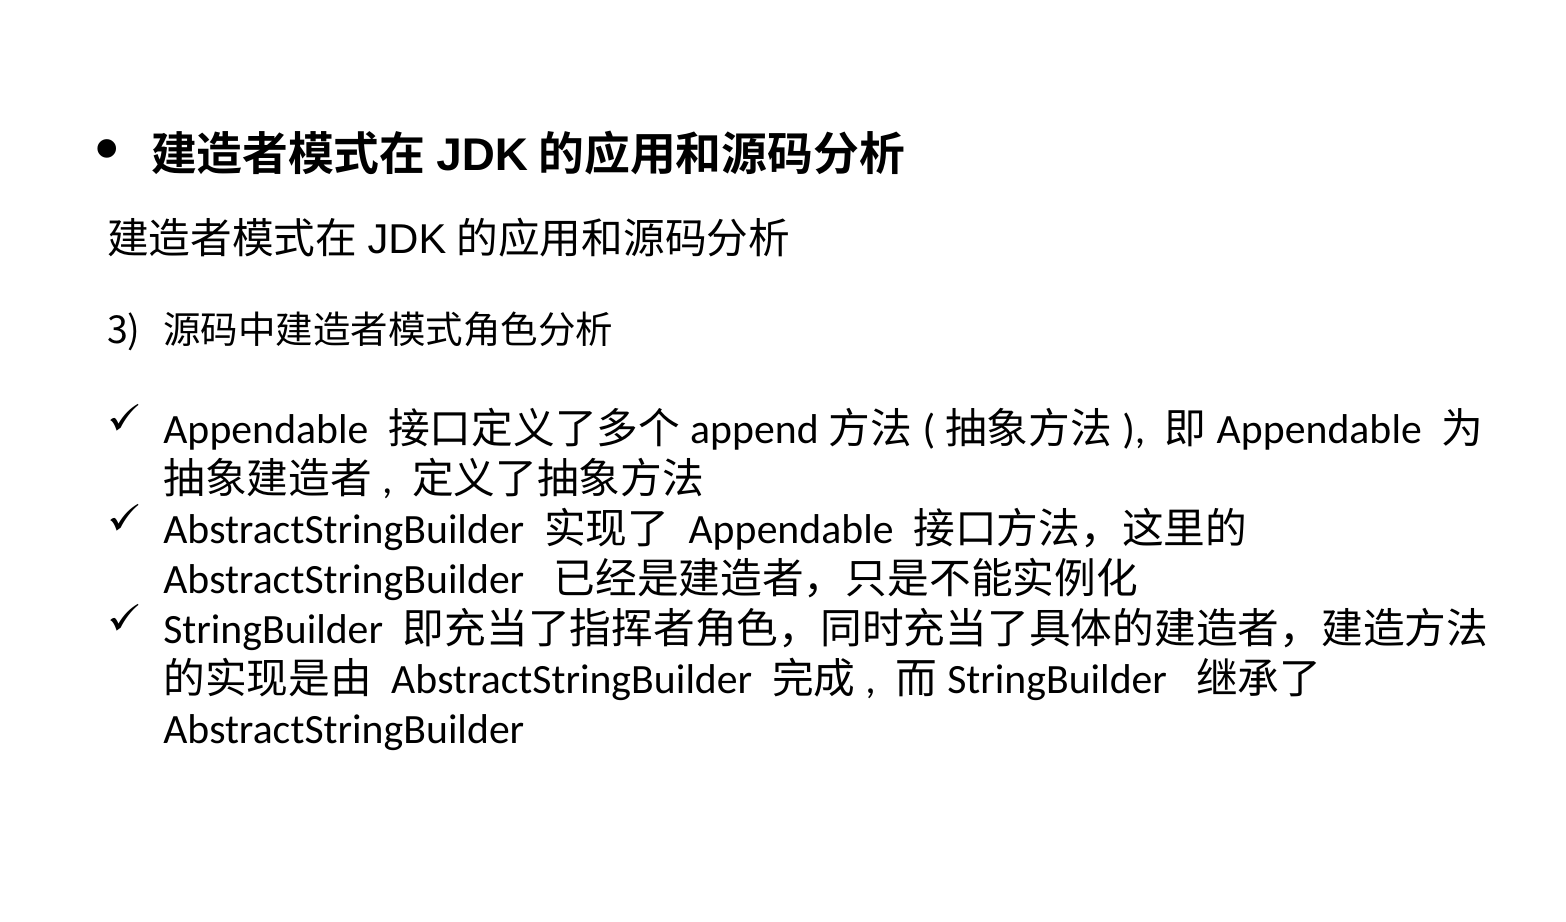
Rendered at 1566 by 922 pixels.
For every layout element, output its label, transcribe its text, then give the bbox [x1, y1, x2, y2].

text_box 建造者模式在JDK的应用和源码分析 源码中建造者模式角色分析 Appendable 接口定义了多个append方法(抽象方法), 即Appendable 为抽象建造者, 定义了抽象方法 AbstractStringBuilder 实现了 Appendable 接口方法，这里的 AbstractStringBuilder 已经是建造者，只是不能实例化 StringBuilder 即充当了指挥者角色，同时充当了具体的建造者，建造方法的实现是由 AbstractStringBuilder 完成, 而StringBuilder 继承了AbstractStringBuilder [92, 204, 1535, 809]
text_box 建造者模式在JDK的应用和源码分析 [79, 123, 1325, 188]
